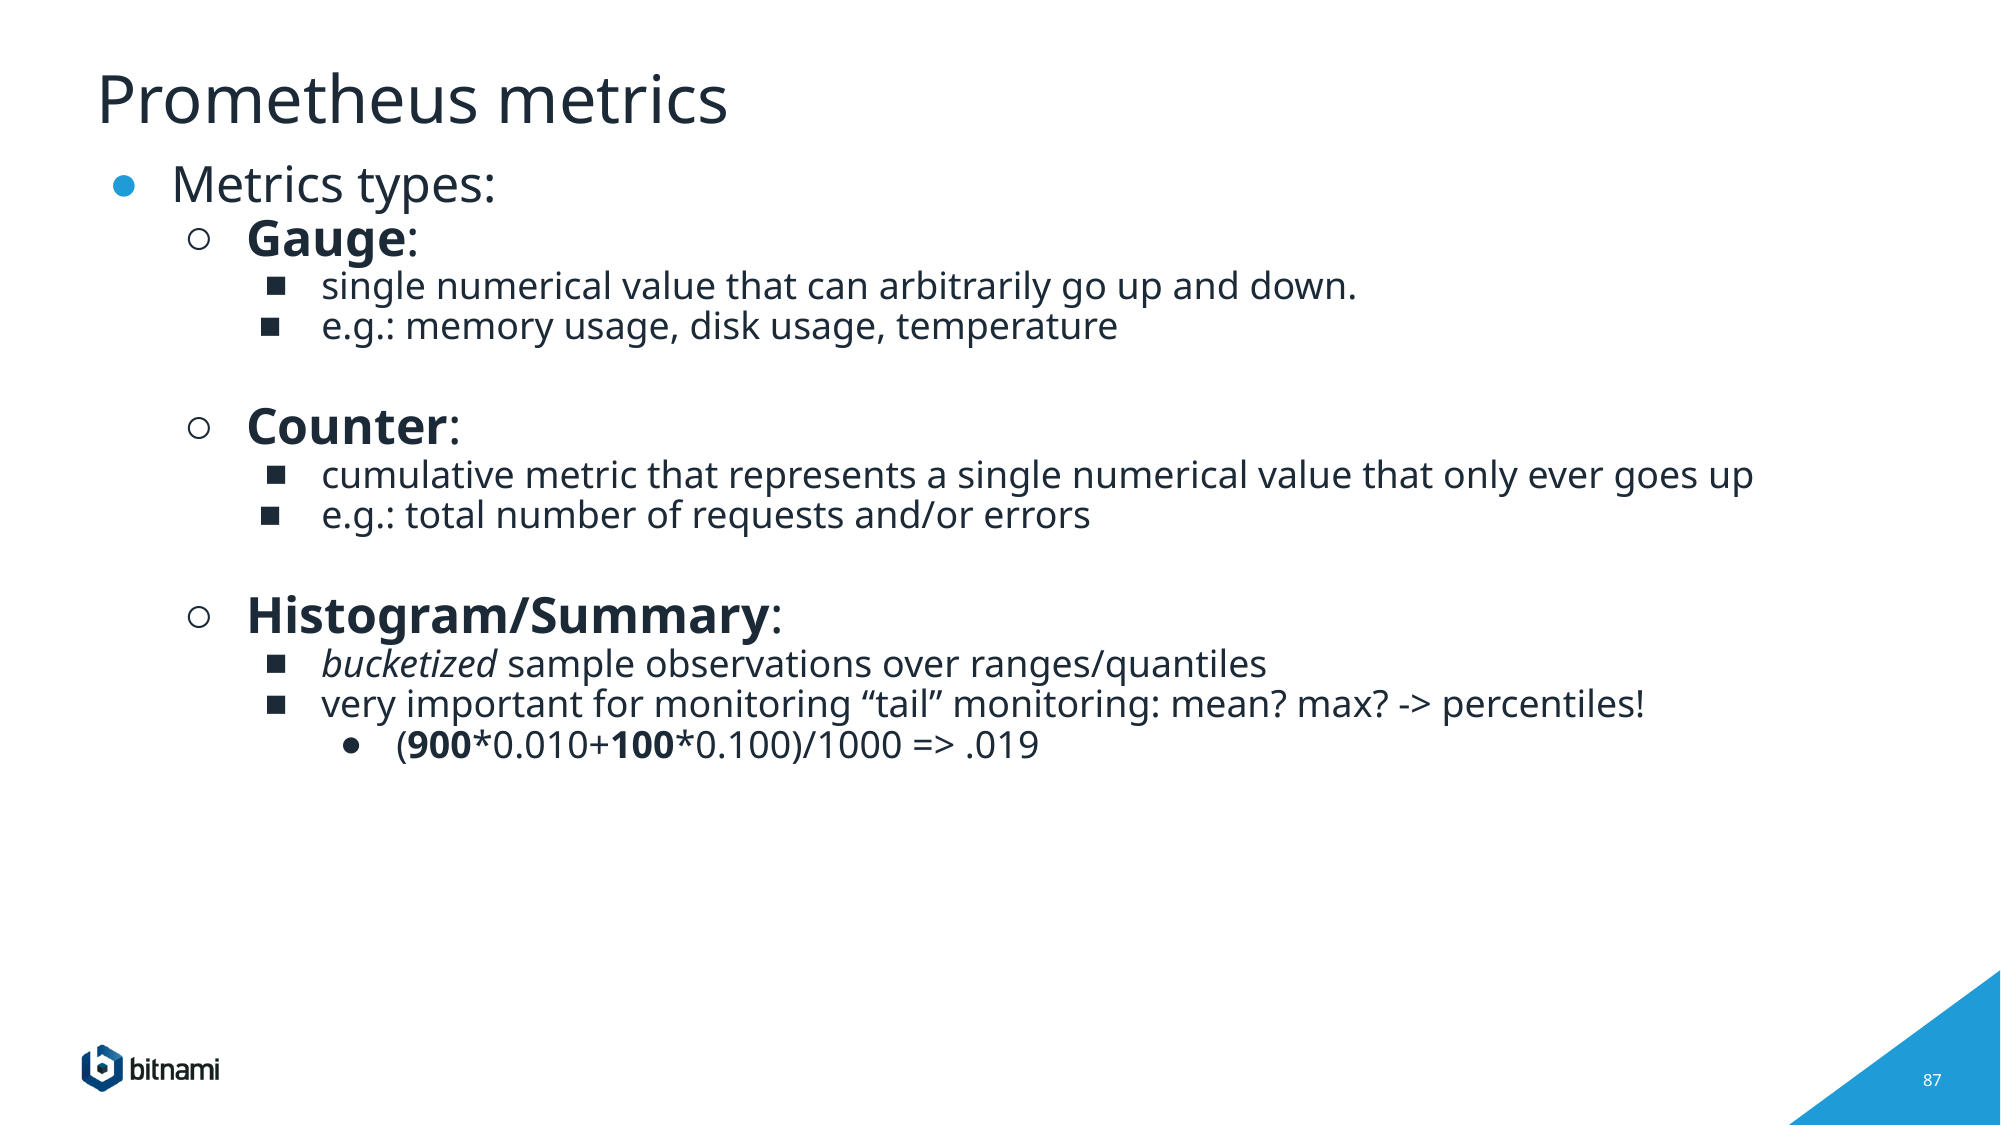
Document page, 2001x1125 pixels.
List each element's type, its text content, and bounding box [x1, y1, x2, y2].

slide_number ‹#› [1902, 1051, 1958, 1111]
picture [75, 1040, 225, 1096]
title Prometheus metrics [81, 52, 1912, 144]
list Metrics types: Gauge: single numerical value that can arbitrarily go up and down. e.g.: memory usage, disk usage, temperature Counter: cumulative metric that represents a single numerical value that only ever goes up e.g.: total number of requests and/or errors Histogram/Summary: bucketized sample observations over ranges/quantiles very important for monitoring “tail” monitoring: mean? max? -> percentiles! (900*0.010+100*0.100)/1000 => .019 [81, 144, 1935, 1031]
